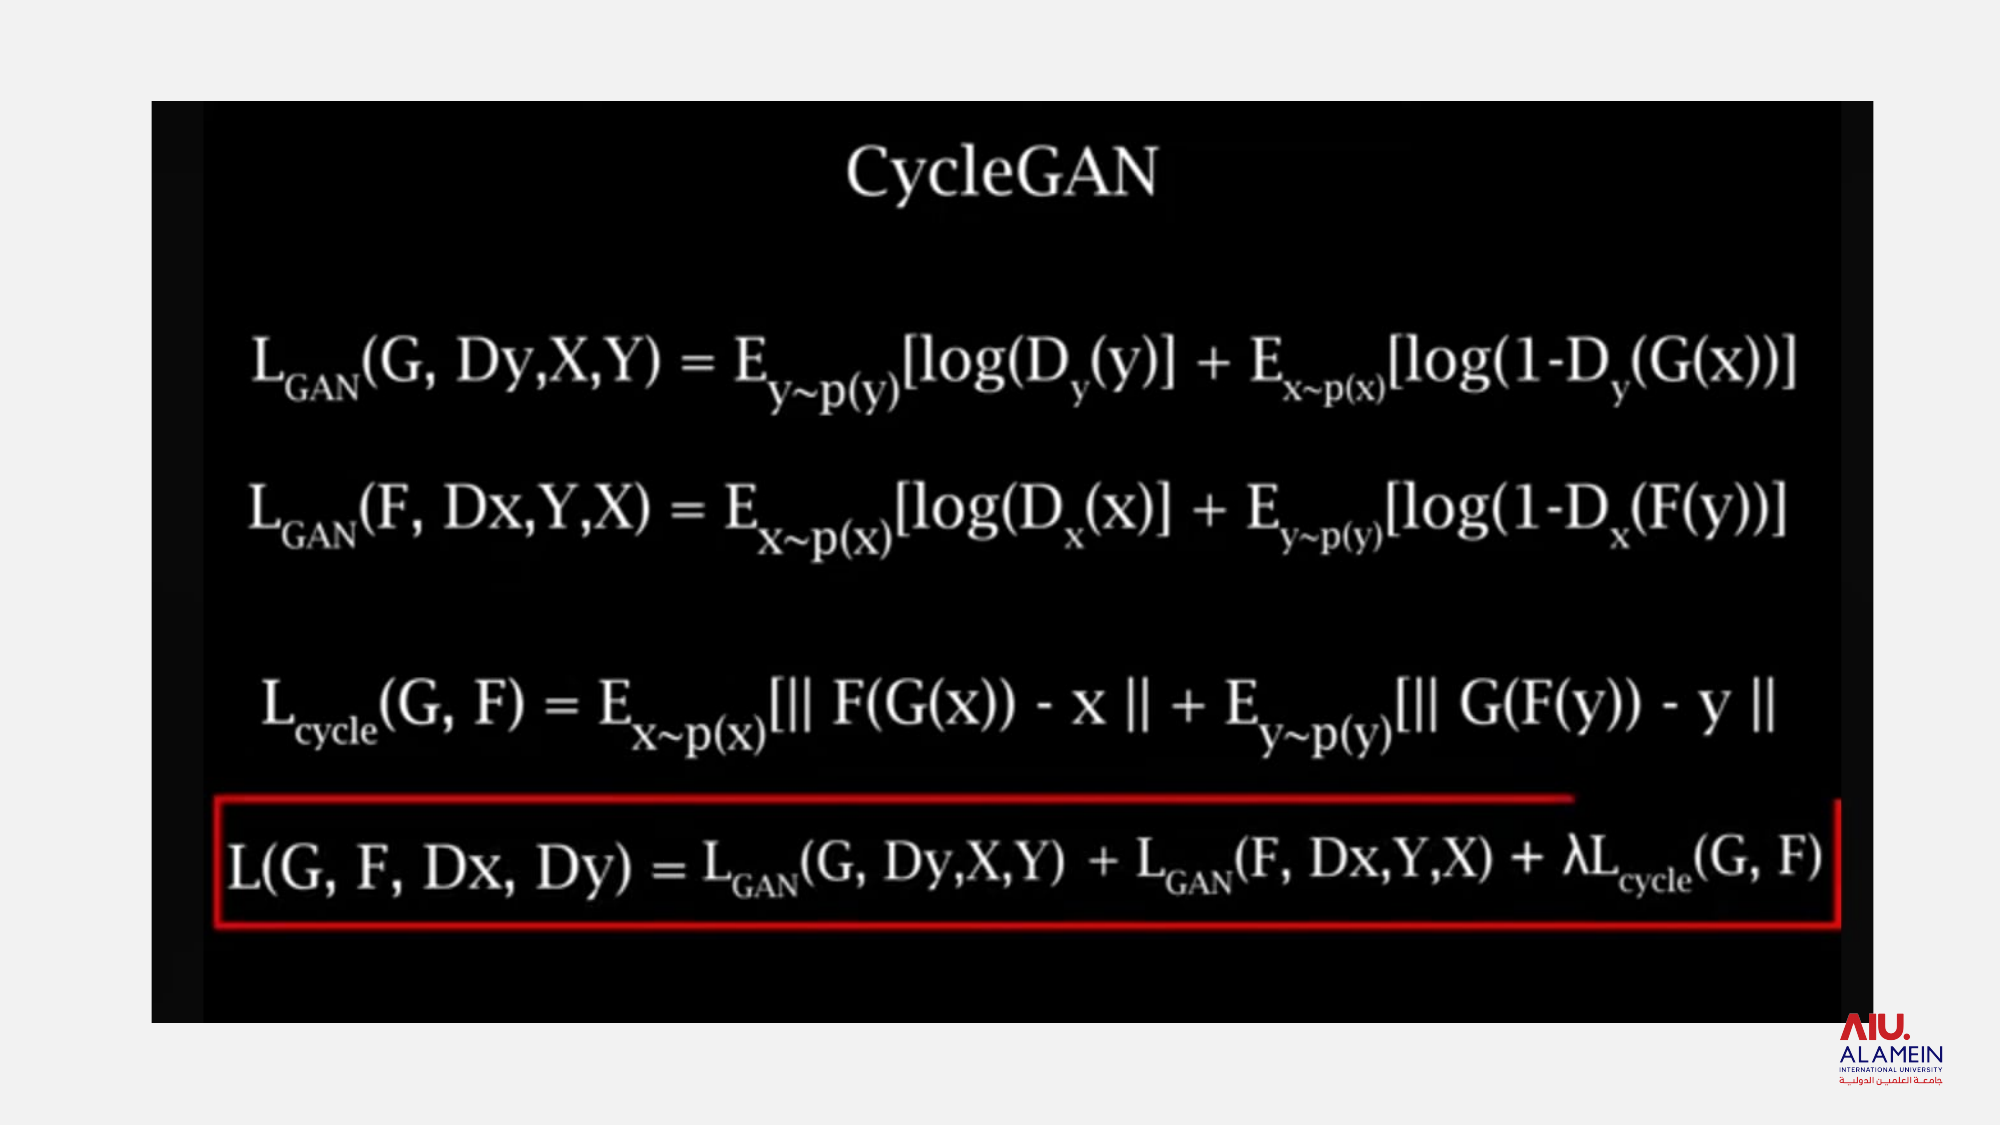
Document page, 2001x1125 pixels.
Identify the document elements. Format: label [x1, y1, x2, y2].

picture [1831, 999, 1951, 1100]
list [151, 101, 1874, 1023]
